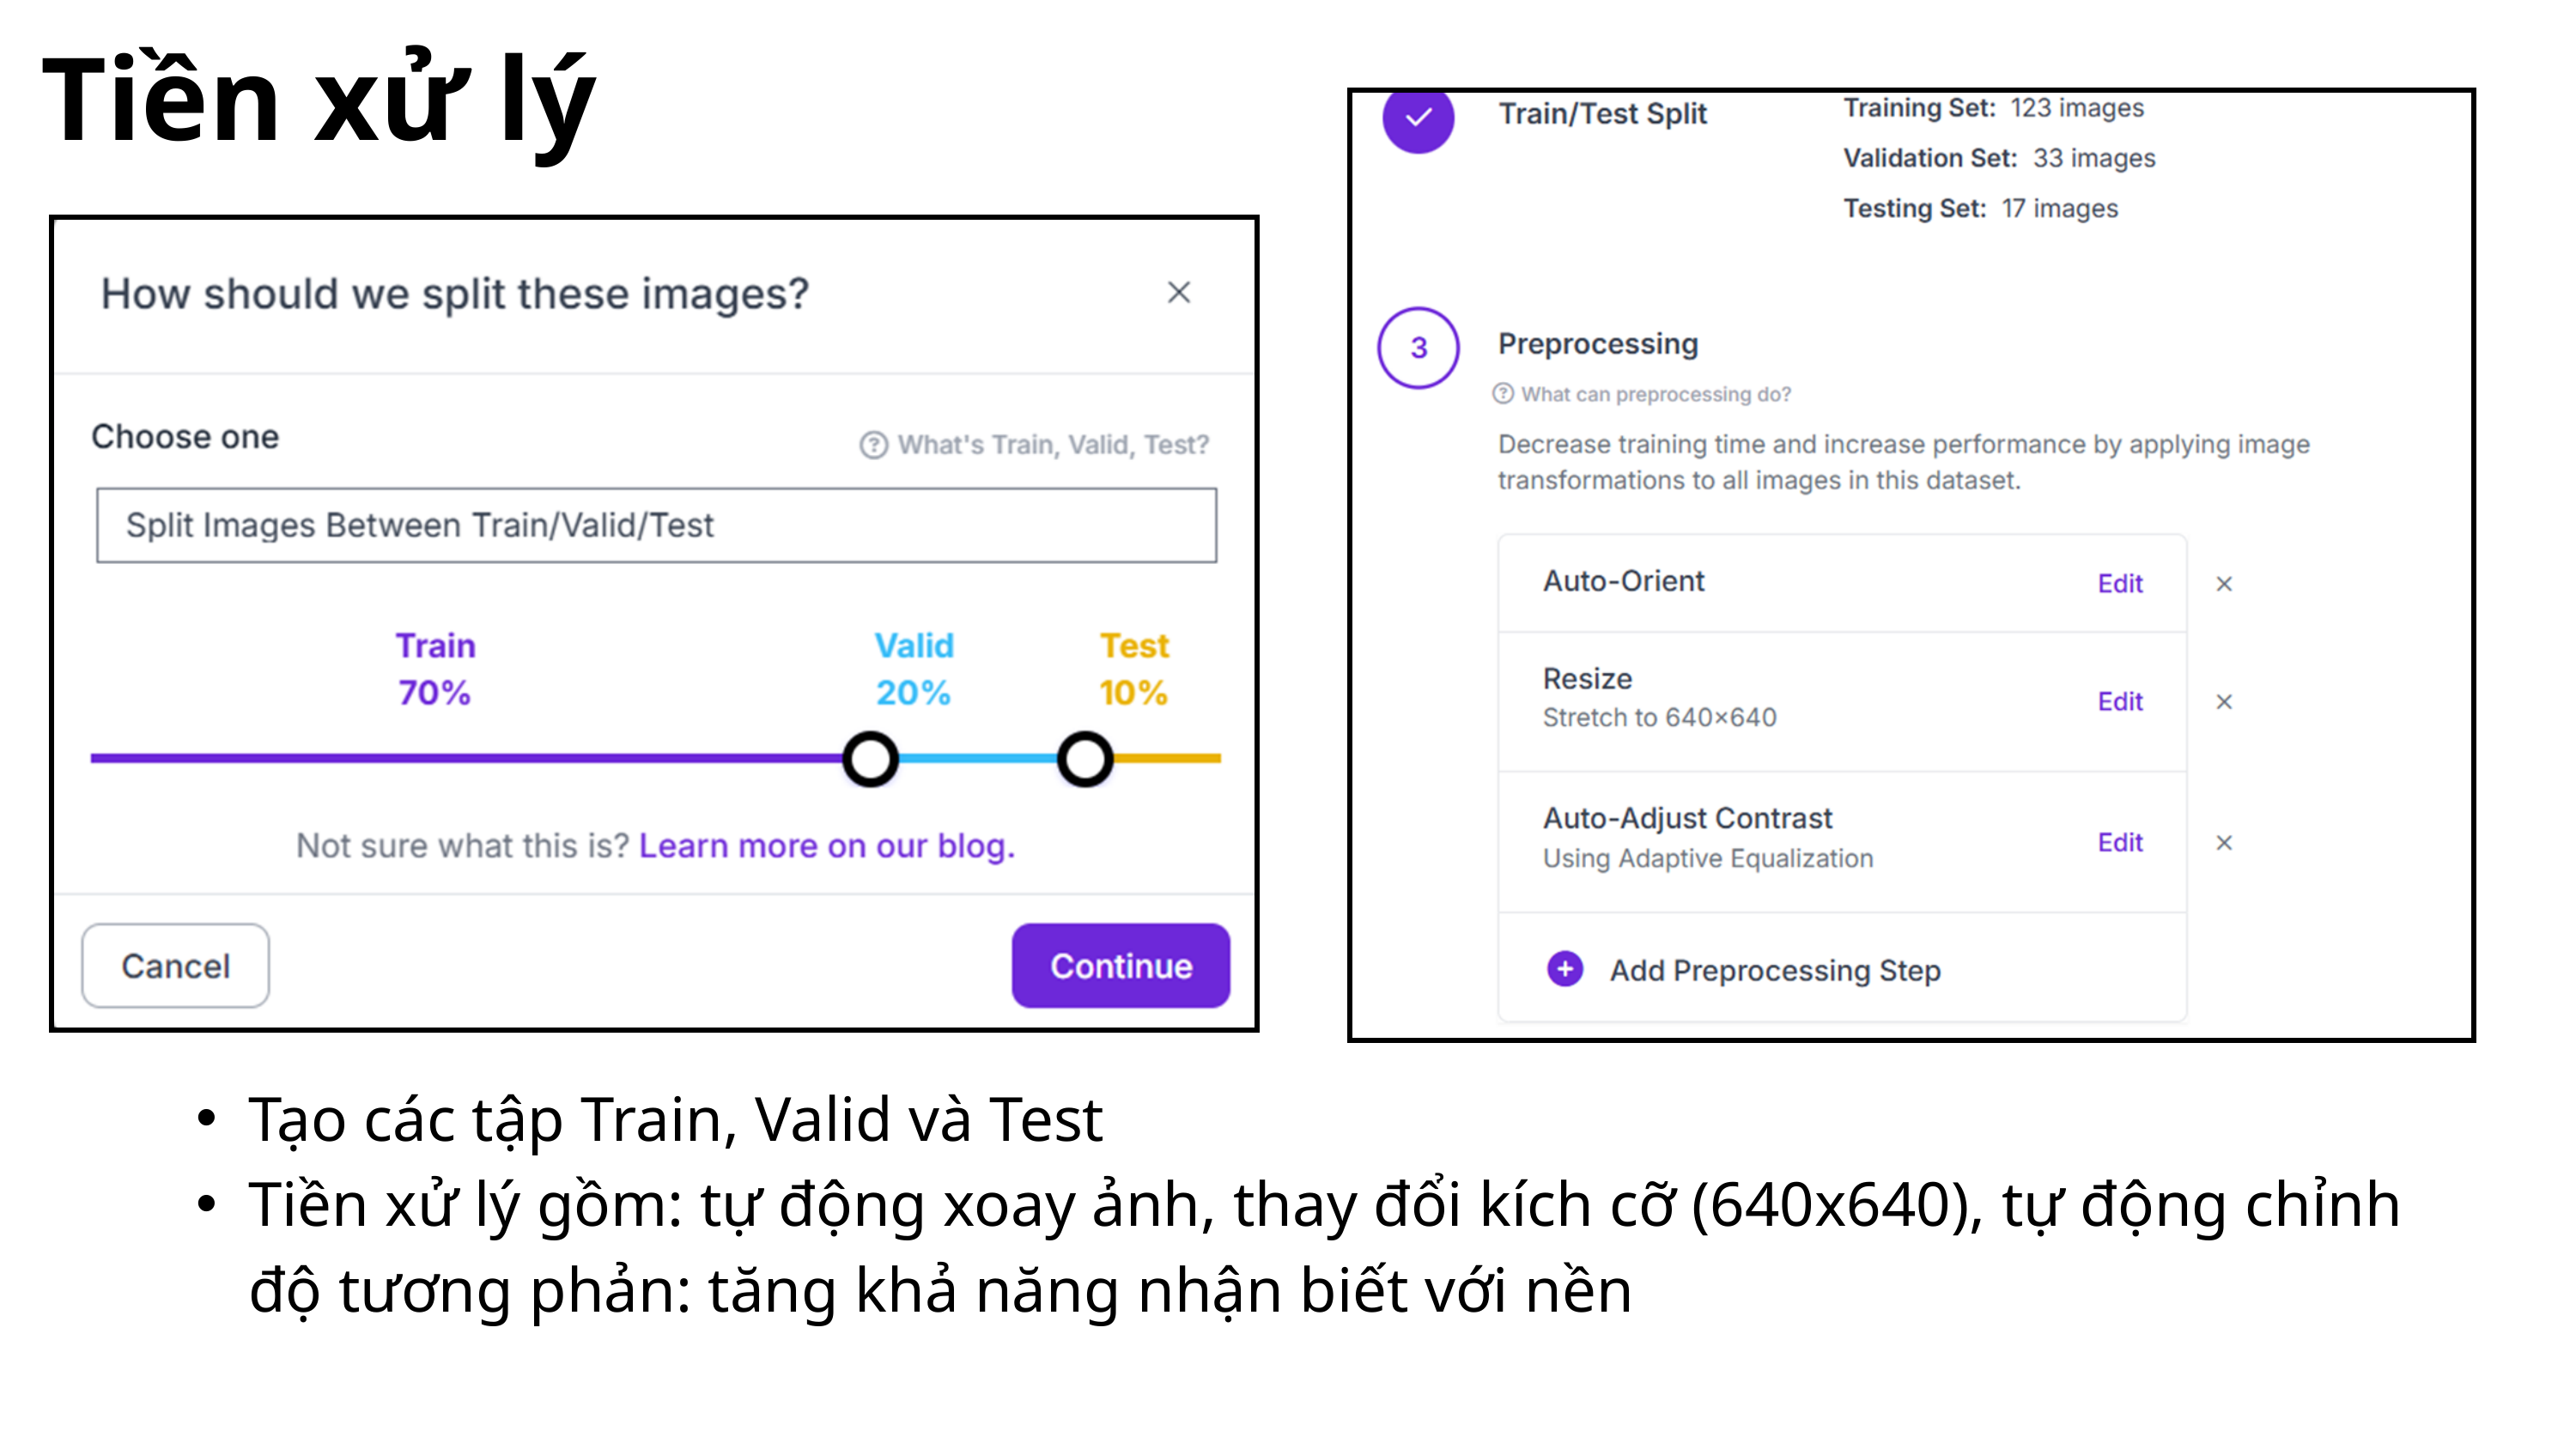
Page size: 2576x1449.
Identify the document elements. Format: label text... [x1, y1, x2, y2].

text_box Tạo các tập Train, Valid và Test Tiền xử lý gồm: tự động xoay ảnh, thay đổi kích cỡ (640x640), tự động chỉnh độ tương phản: tăng khả năng nhận biết với nền [144, 1068, 2416, 1410]
text_box Tiền xử lý [40, 3, 2474, 163]
text_box [1350, 163, 2474, 1041]
text_box [52, 216, 1257, 1031]
